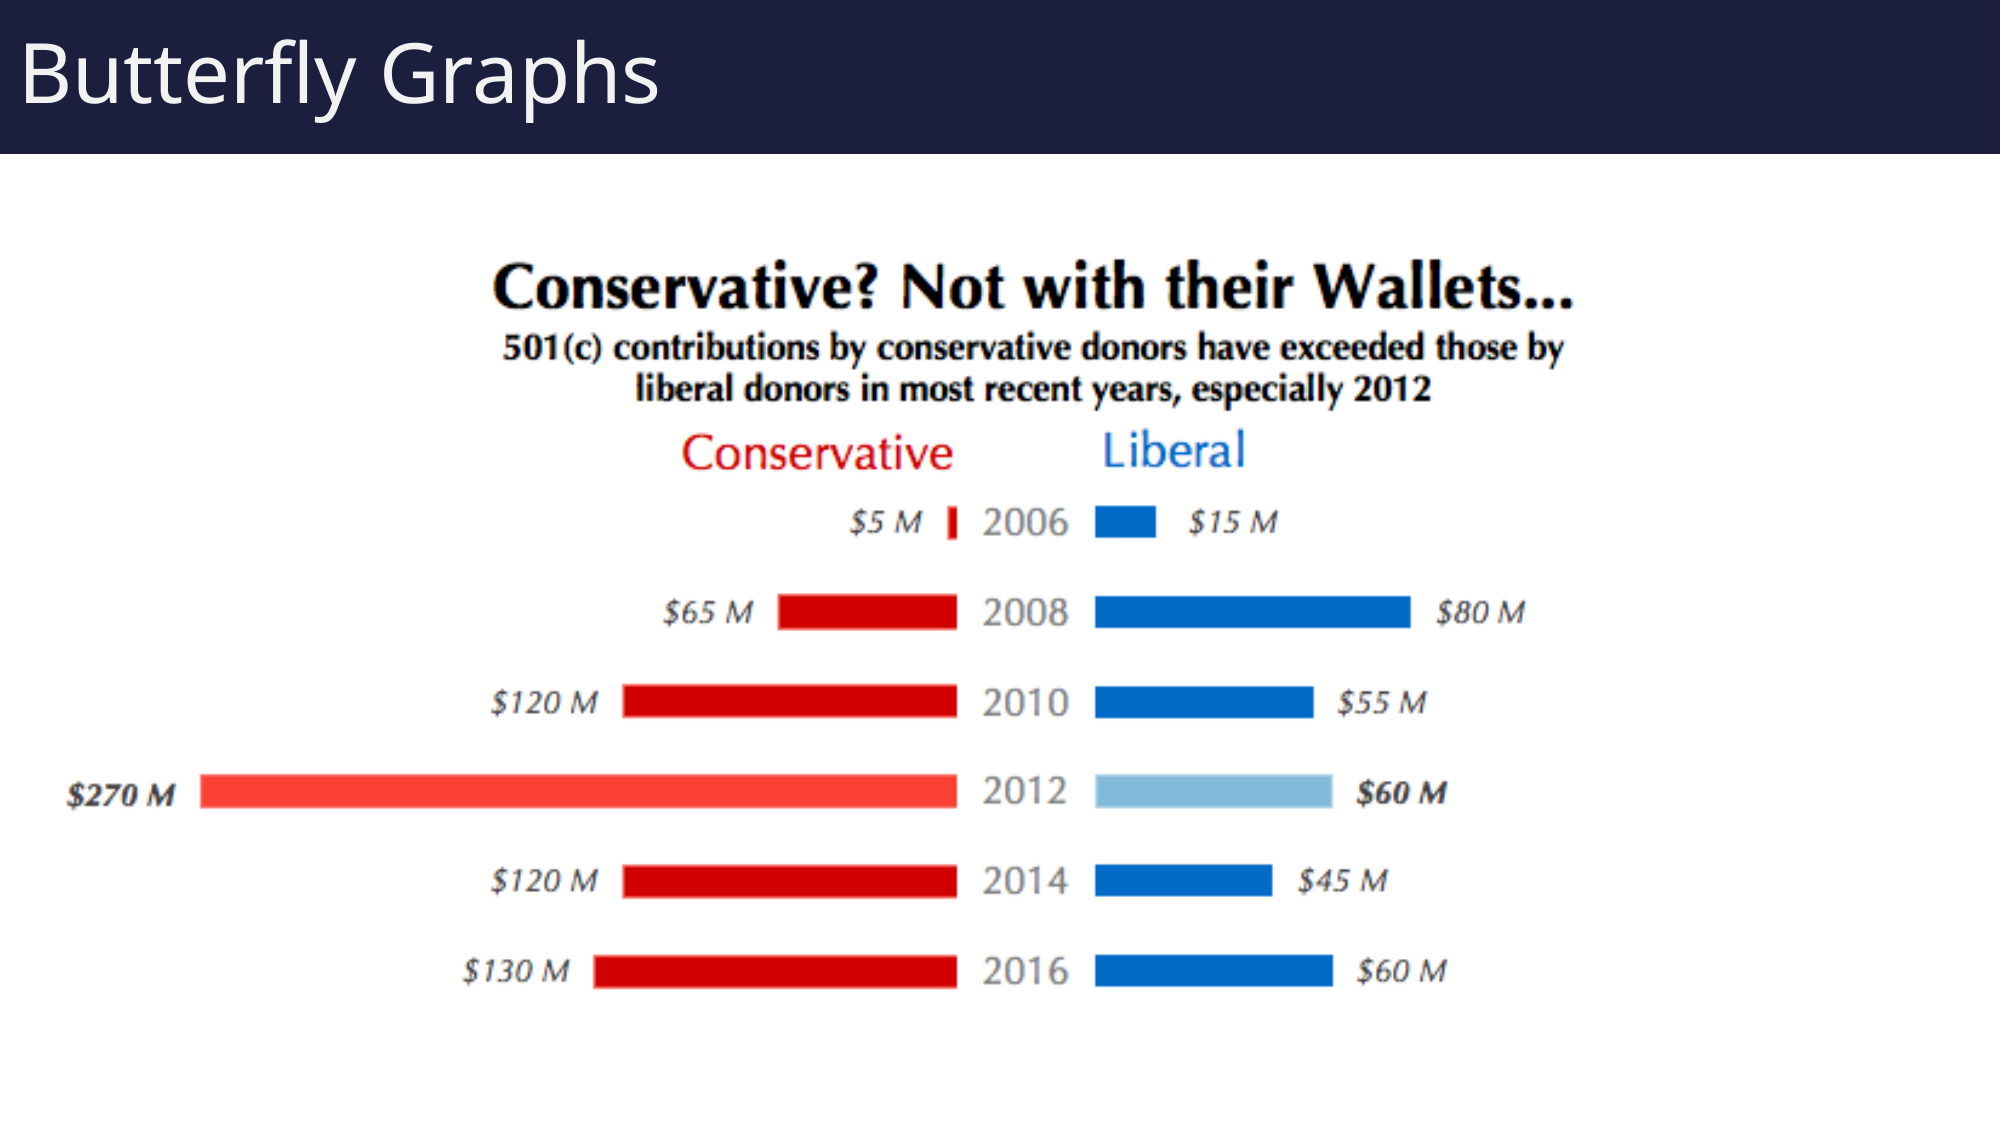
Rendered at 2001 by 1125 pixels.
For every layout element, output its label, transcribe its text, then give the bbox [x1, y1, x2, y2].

text_box Butterfly Graphs [3, 0, 2000, 186]
picture [0, 248, 1773, 1036]
